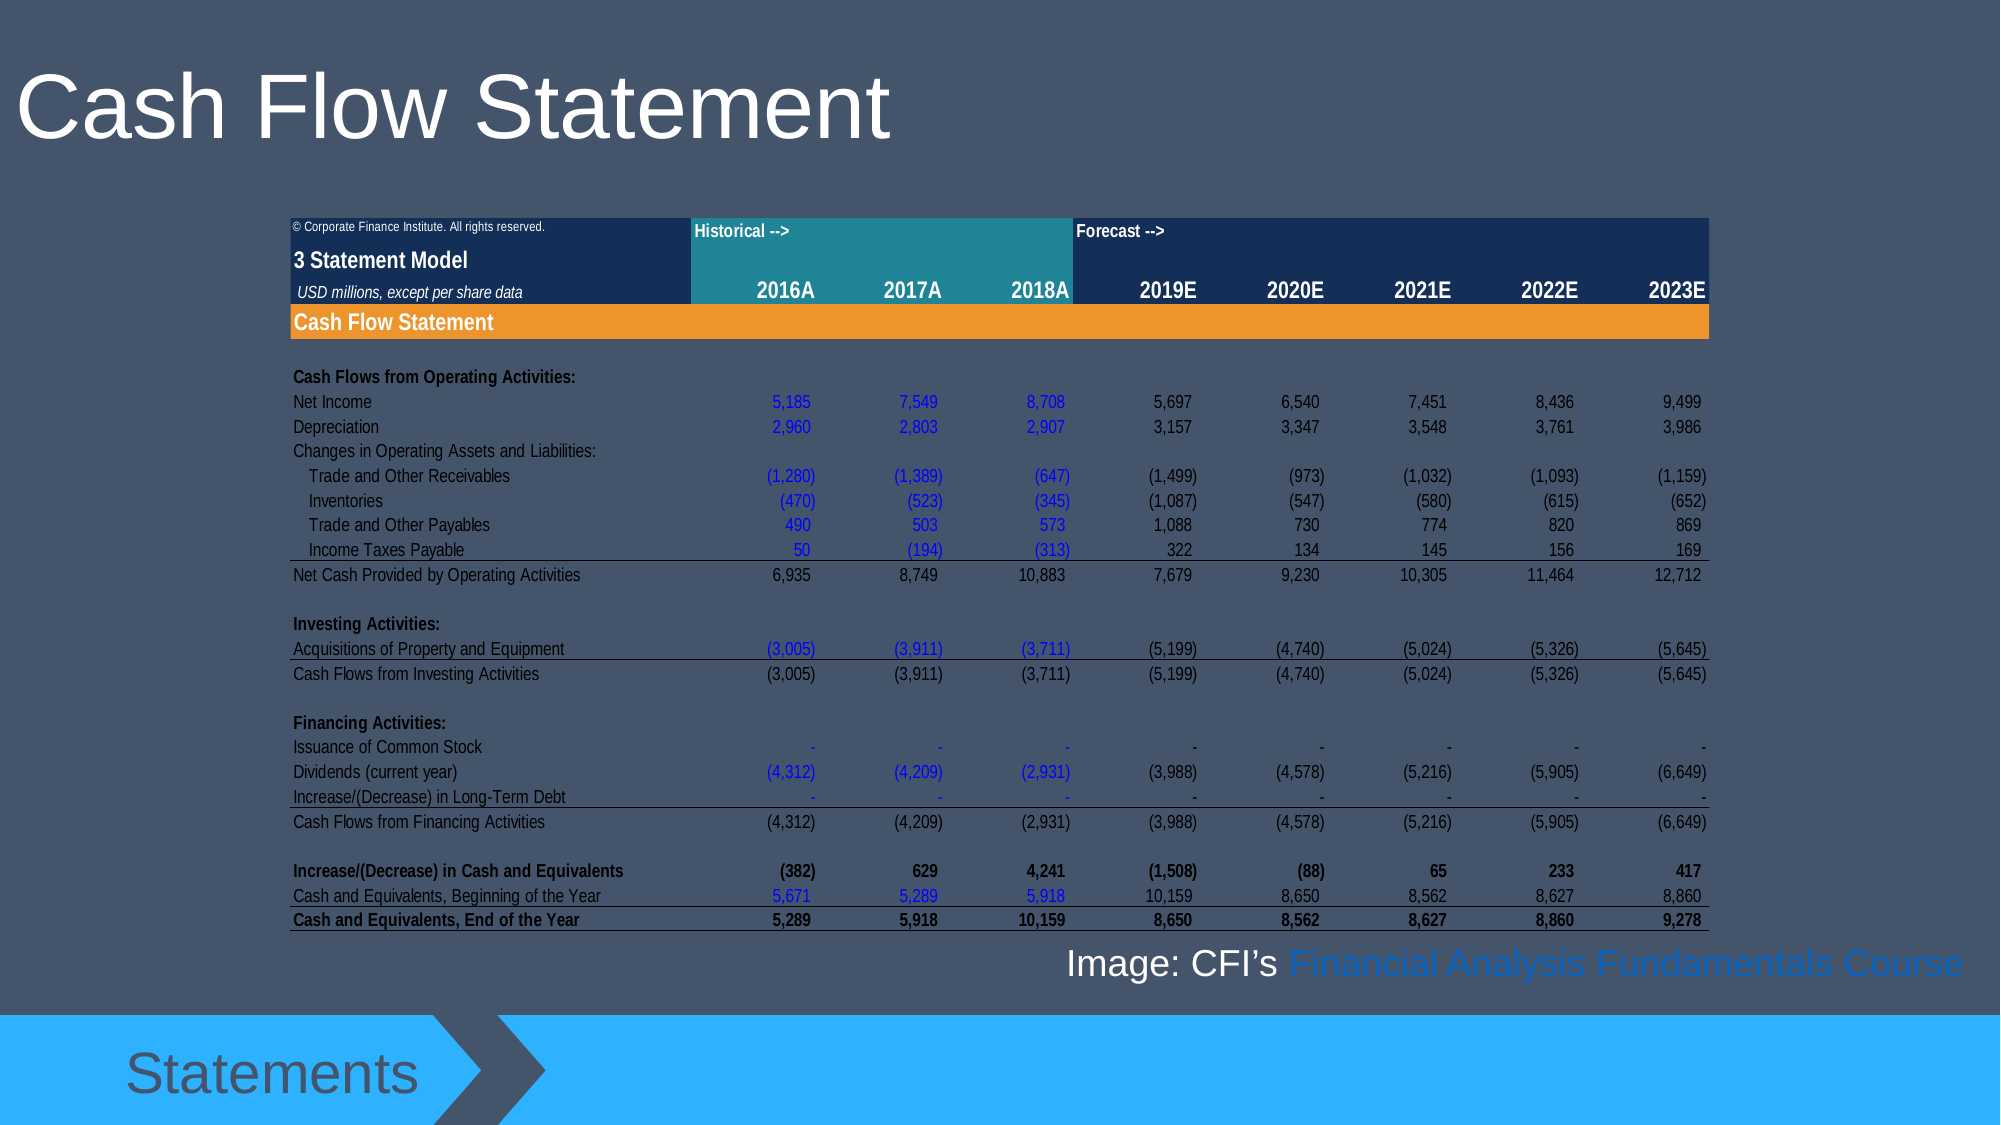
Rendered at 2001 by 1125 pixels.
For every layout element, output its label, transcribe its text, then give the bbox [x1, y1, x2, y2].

title Cash Flow Statement [0, 0, 1725, 218]
text_box Image: CFI’s Financial Analysis Fundamentals Course [1051, 931, 2000, 991]
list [289, 217, 1710, 932]
